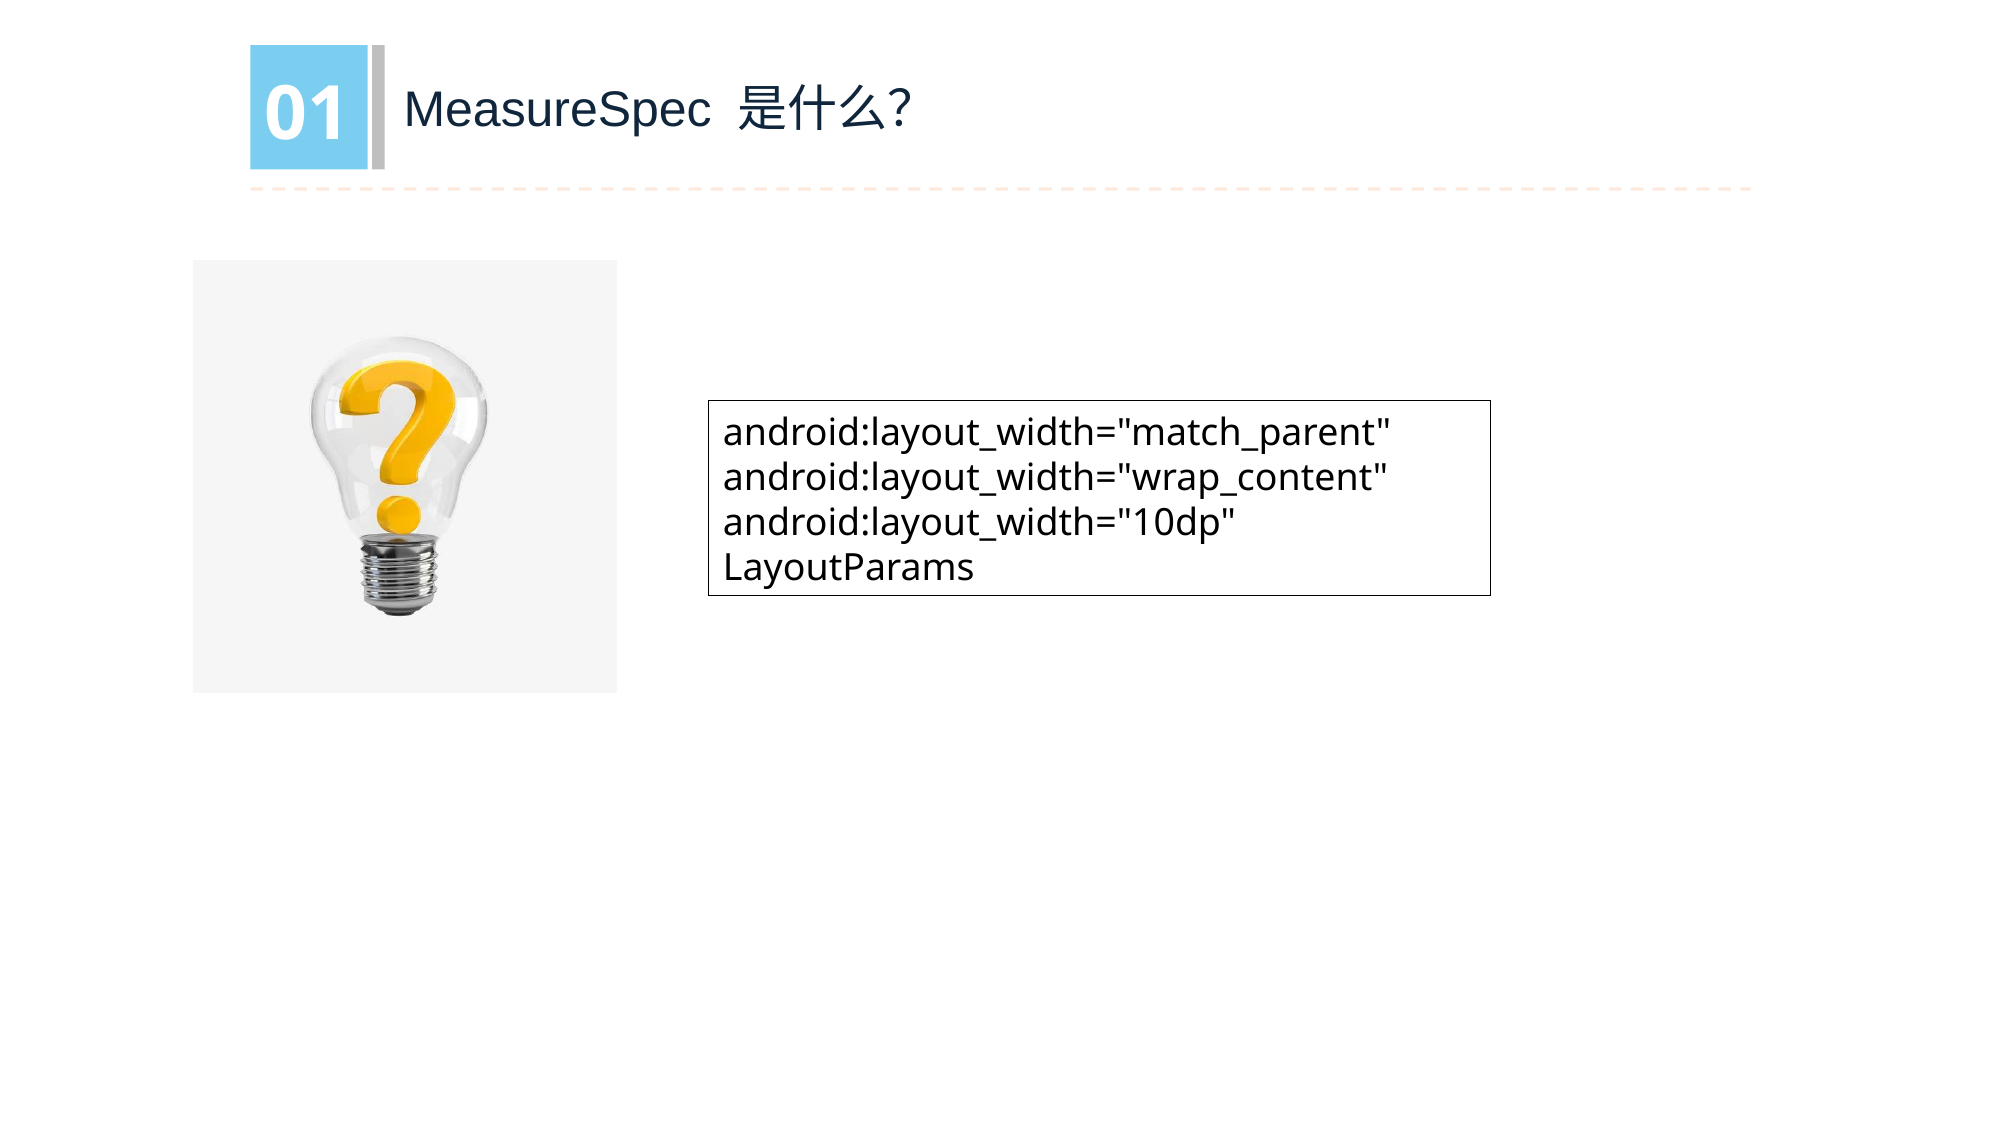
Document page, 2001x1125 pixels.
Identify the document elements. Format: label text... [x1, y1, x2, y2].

picture [193, 260, 617, 693]
text_box android:layout_width="match_parent" android:layout_width="wrap_content" android:layout_width="10dp" LayoutParams [708, 400, 1491, 596]
text_box [372, 162, 385, 170]
text_box MeasureSpec 是什么？ [388, 69, 1296, 145]
text_box [250, 45, 368, 56]
text_box [372, 45, 385, 56]
text_box 01 [250, 56, 385, 162]
text_box [250, 162, 368, 170]
